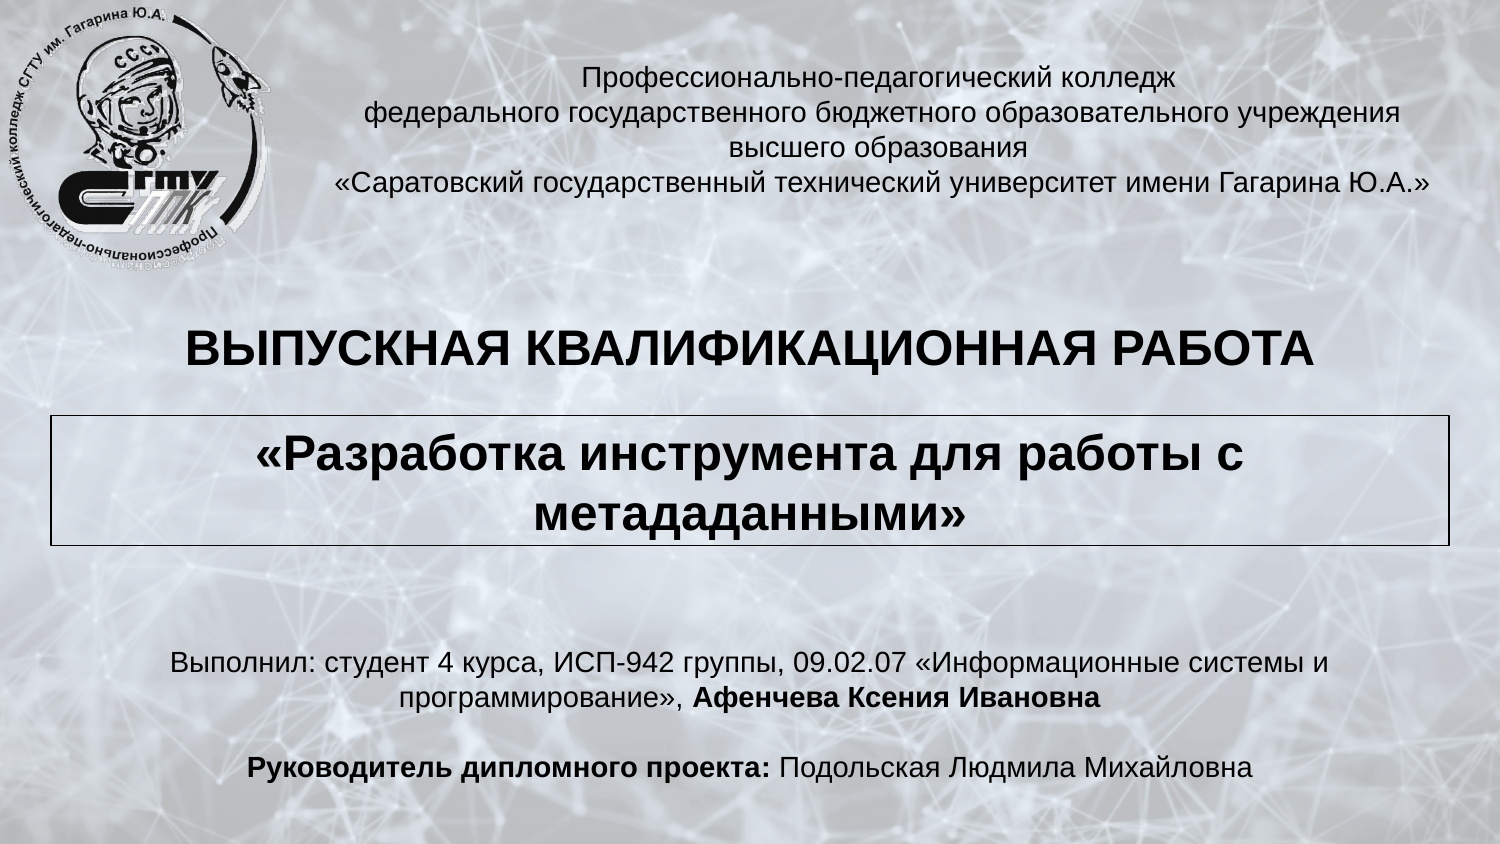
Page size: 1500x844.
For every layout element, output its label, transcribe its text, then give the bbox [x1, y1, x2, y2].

picture [0, 0, 270, 270]
title «Разработка инструмента для работы с метададанными» [51, 415, 1449, 546]
subtitle Выполнил: студент 4 курса, ИСП-942 группы, 09.02.07 «Информационные системы и программирование», Афенчева Ксения Ивановна Руководитель дипломного проекта: Подольская Людмила Михайловна [51, 627, 1449, 801]
text_box Профессионально-педагогический колледж федерального государственного бюджетного образовательного учреждения высшего образования «Саратовский государственный технический университет имени Гагарина Ю.А.» [316, 43, 1449, 214]
title ВЫПУСКНАЯ КВАЛИФИКАЦИОННАЯ РАБОТА [51, 315, 1449, 390]
